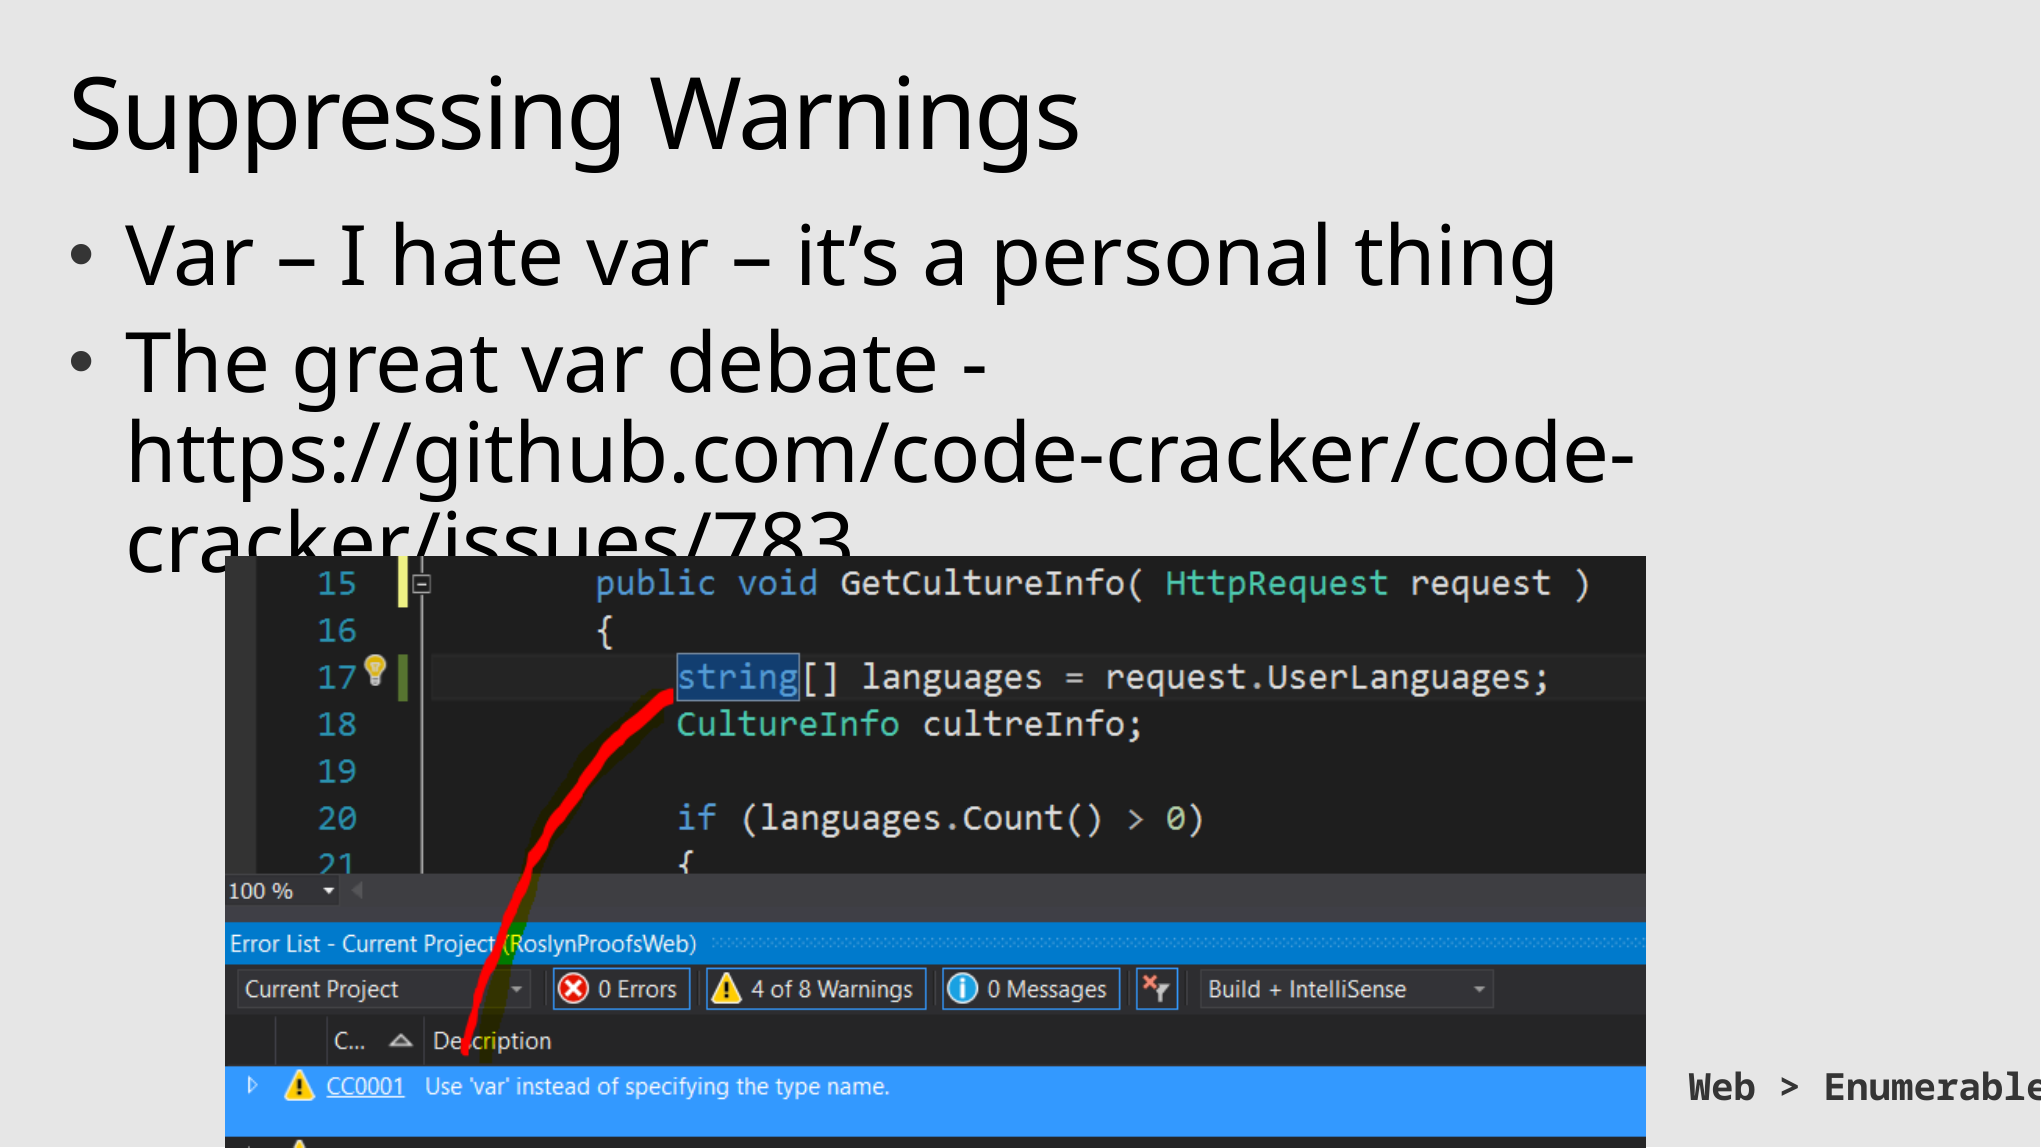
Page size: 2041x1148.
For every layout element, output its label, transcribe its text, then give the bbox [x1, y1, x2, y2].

list Var – I hate var – it’s a personal thing The great var debate - https://github.com/code-cracker/code-cracker/issues/783 [45, 199, 1996, 523]
title Suppressing Warnings [45, 48, 1996, 199]
text_box Web > EnumerableProofs.cs [1673, 1055, 2041, 1116]
picture [224, 556, 1646, 1148]
